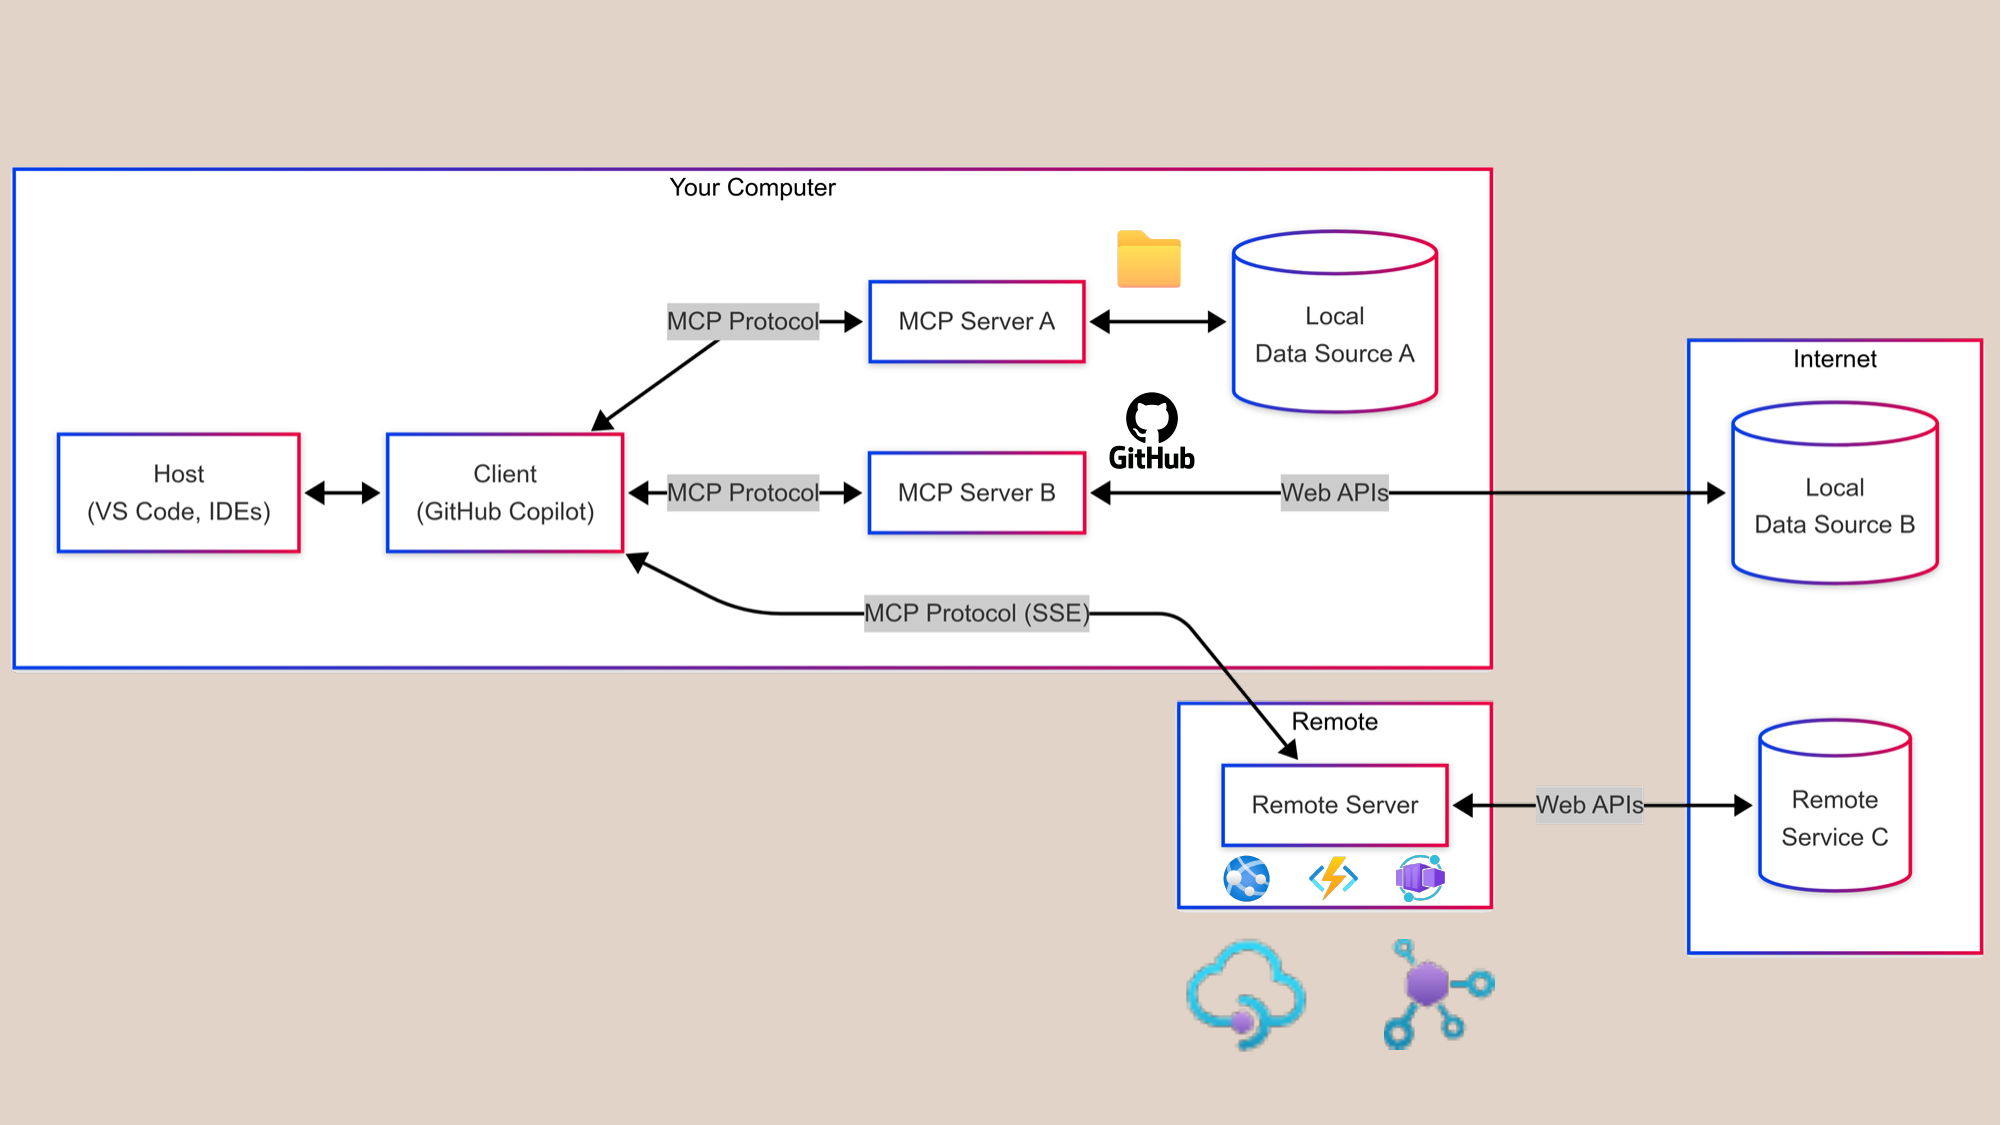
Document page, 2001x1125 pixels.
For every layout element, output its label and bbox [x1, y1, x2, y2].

picture [0, 155, 2000, 1059]
